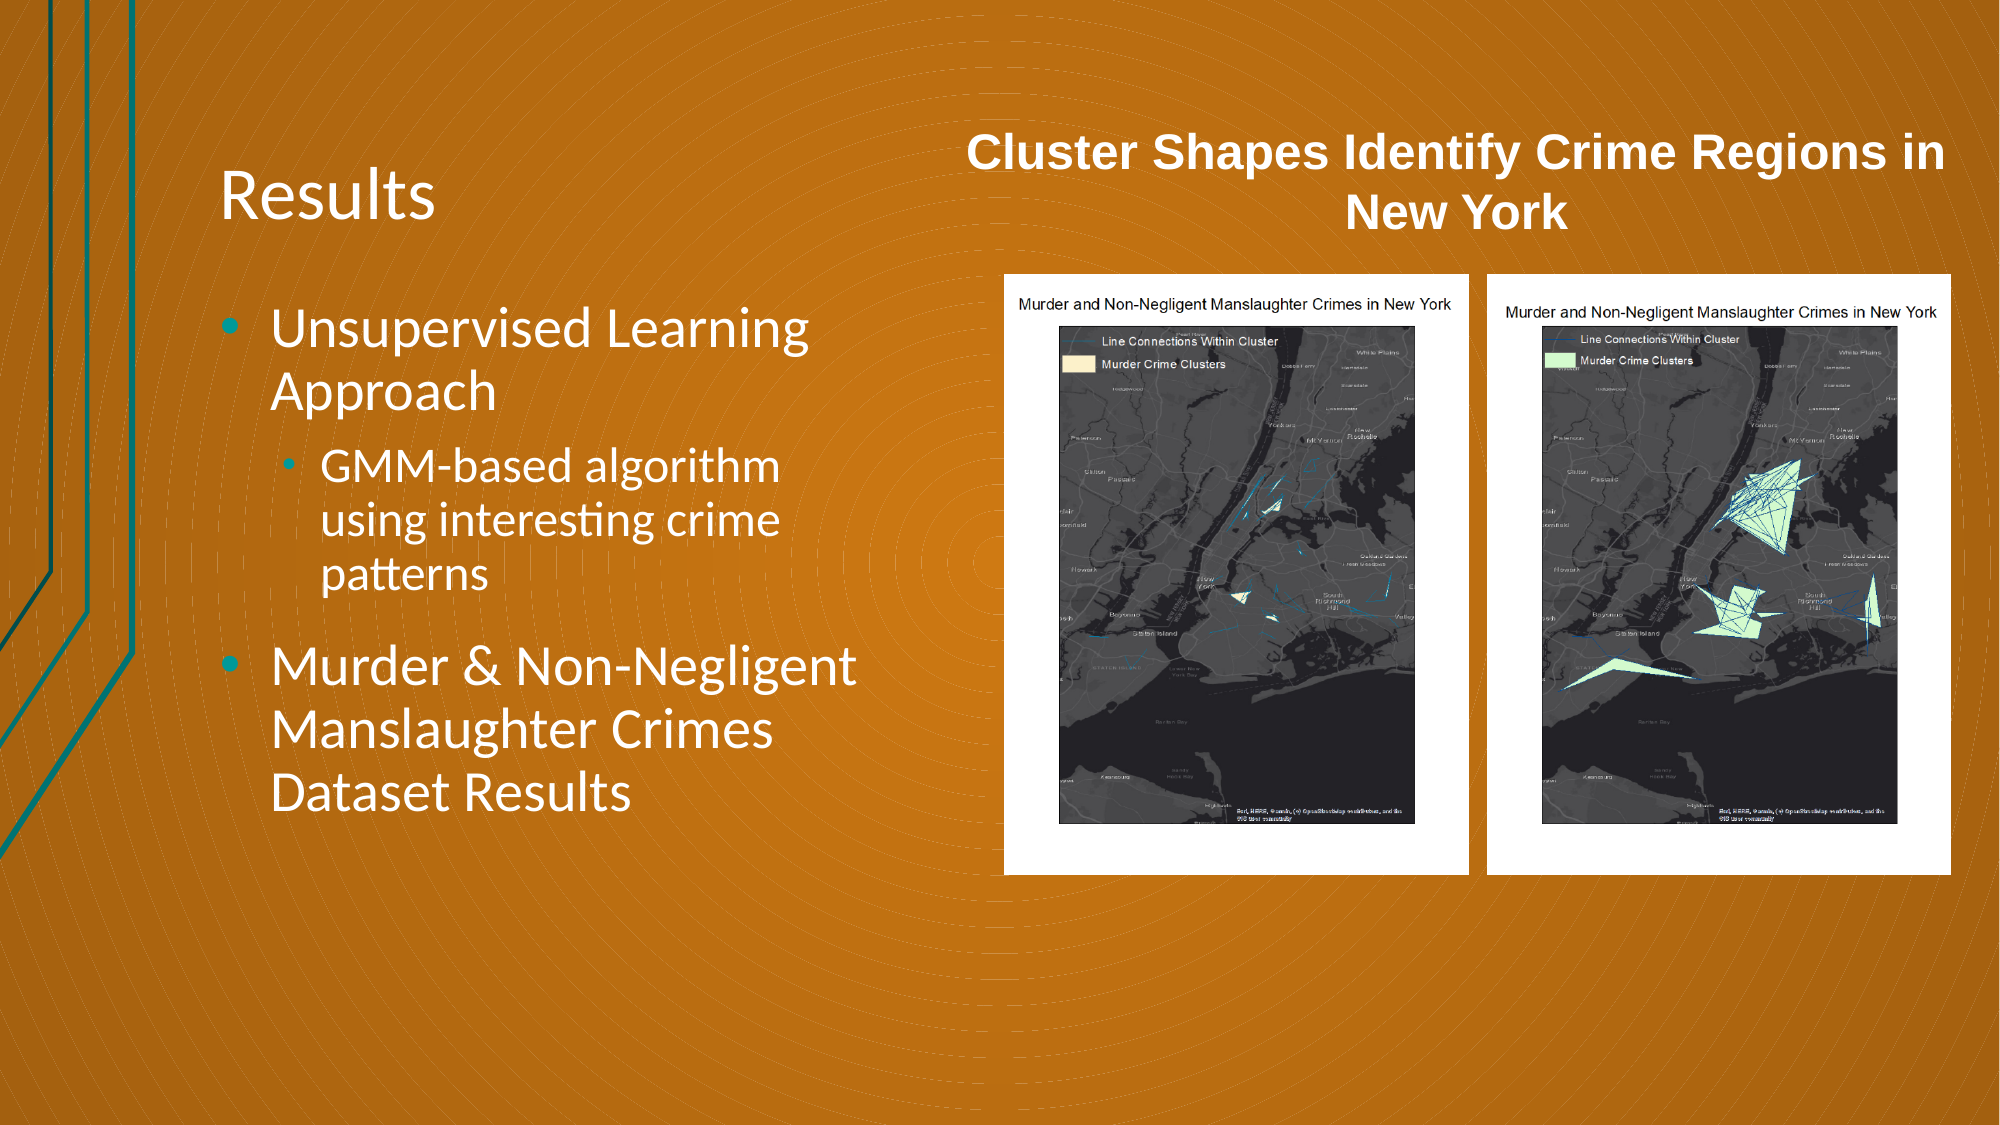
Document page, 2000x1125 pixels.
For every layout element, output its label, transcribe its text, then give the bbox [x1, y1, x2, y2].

picture [1486, 274, 1951, 876]
text_box Cluster Shapes Identify Crime Regions in New York [937, 112, 1976, 248]
title Results [199, 45, 1900, 246]
list Unsupervised Learning Approach GMM-based algorithm using interesting crime patterns Murder & Non-Negligent Manslaughter Crimes Dataset Results [199, 287, 900, 1020]
picture [1004, 274, 1469, 876]
